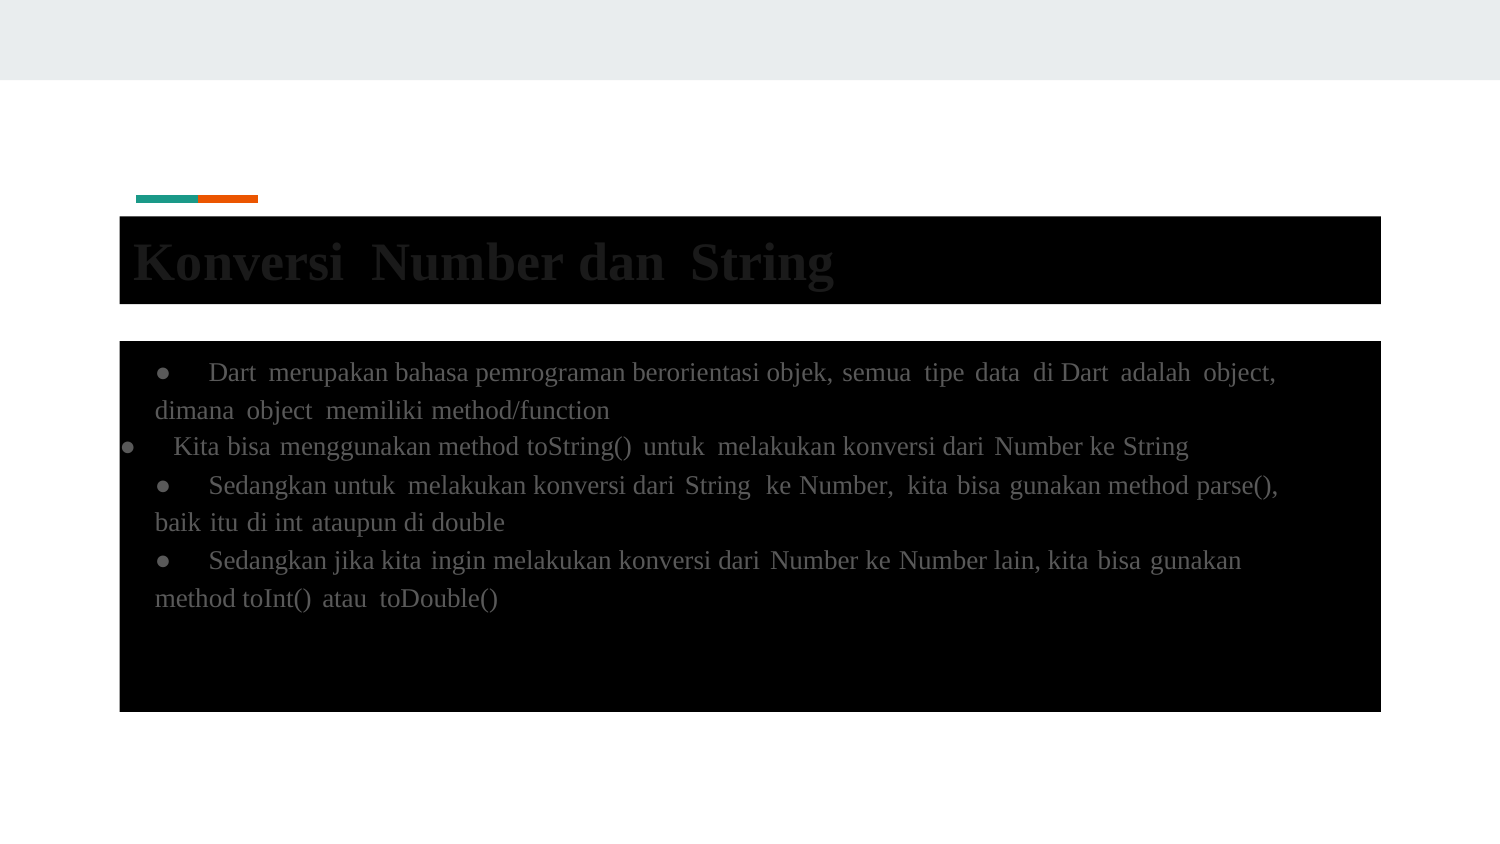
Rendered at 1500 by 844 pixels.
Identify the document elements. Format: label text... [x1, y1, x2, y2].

text_box Konversi Number dan String [119, 216, 1381, 305]
text_box [0, 0, 1500, 81]
text_box ● Dart merupakan bahasa pemrograman berorientasi objek, semua tipe data di Dart adalah object, dimana object memiliki method/function ● Kita bisa menggunakan method toString() untuk melakukan konversi dari Number ke String ● Sedangkan untuk melakukan konversi dari String ke Number, kita bisa gunakan method parse(), baik itu di int ataupun di double ● Sedangkan jika kita ingin melakukan konversi dari Number ke Number lain, kita bisa gunakan method toInt() atau toDouble() [119, 341, 1381, 712]
